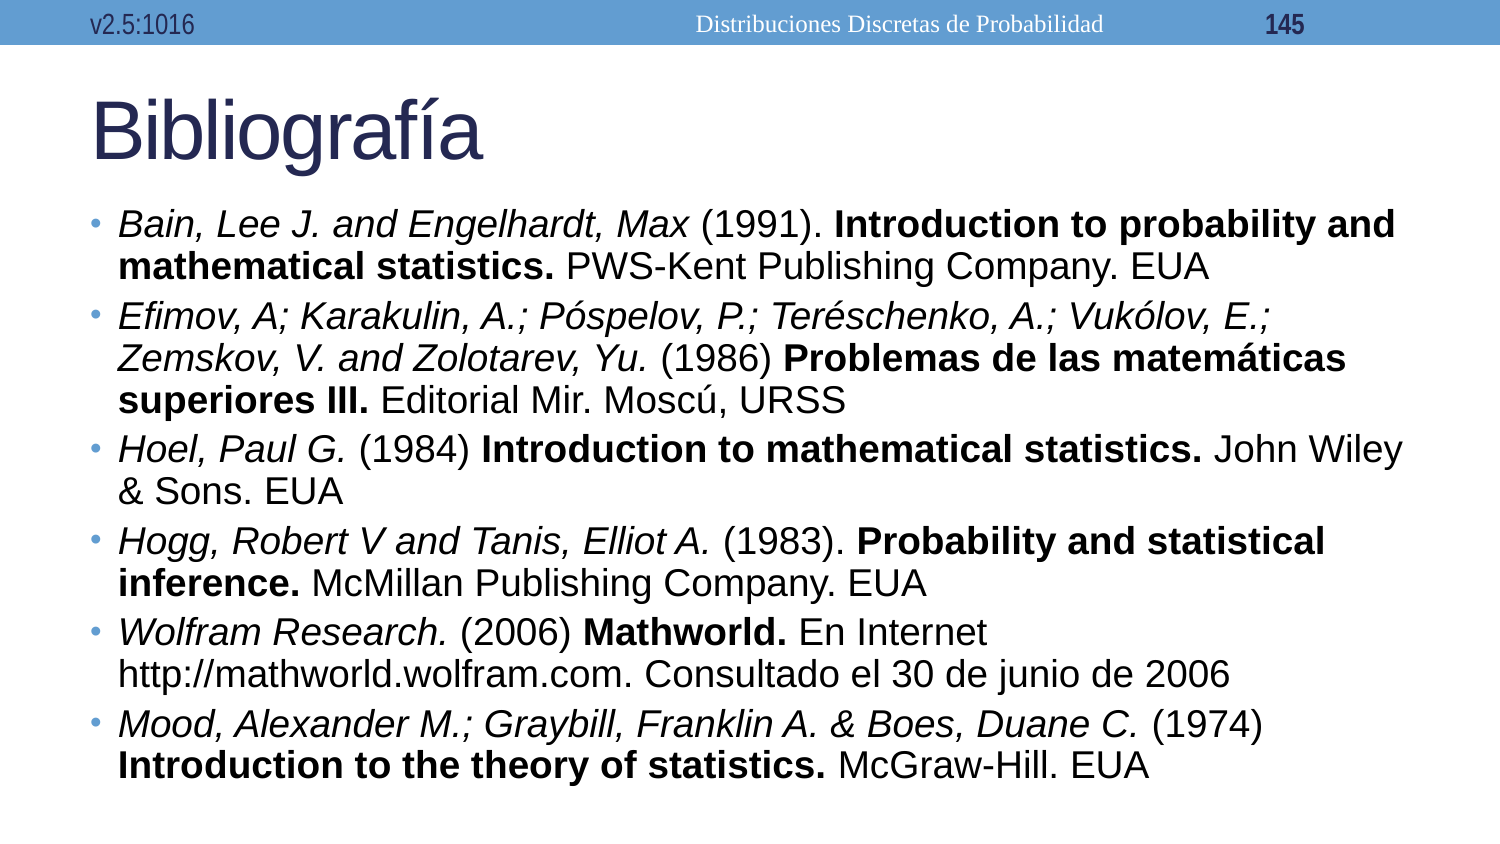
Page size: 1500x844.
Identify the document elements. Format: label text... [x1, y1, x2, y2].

slide_number v2.5:1016 [75, 2, 550, 43]
slide_number 145 [1250, 2, 1425, 43]
footer Distribuciones Discretas de Probabilidad [562, 2, 1238, 43]
title Bibliografía [75, 65, 1425, 188]
list Bain, Lee J. and Engelhardt, Max (1991). Introduction to probability and mathematical statistics. PWS-Kent Publishing Company. EUA Efimov, A; Karakulin, A.; Póspelov, P.; Teréschenko, A.; Vukólov, E.; Zemskov, V. and Zolotarev, Yu. (1986) Problemas de las matemáticas superiores III. Editorial Mir. Moscú, URSS Hoel, Paul G. (1984) Introduction to mathematical statistics. John Wiley & Sons. EUA Hogg, Robert V and Tanis, Elliot A. (1983). Probability and statistical inference. McMillan Publishing Company. EUA Wolfram Research. (2006) Mathworld. En Internet http://mathworld.wolfram.com. Consultado el 30 de junio de 2006 Mood, Alexander M.; Graybill, Franklin A. & Boes, Duane C. (1974) Introduction to the theory of statistics. McGraw-Hill. EUA [75, 196, 1425, 797]
